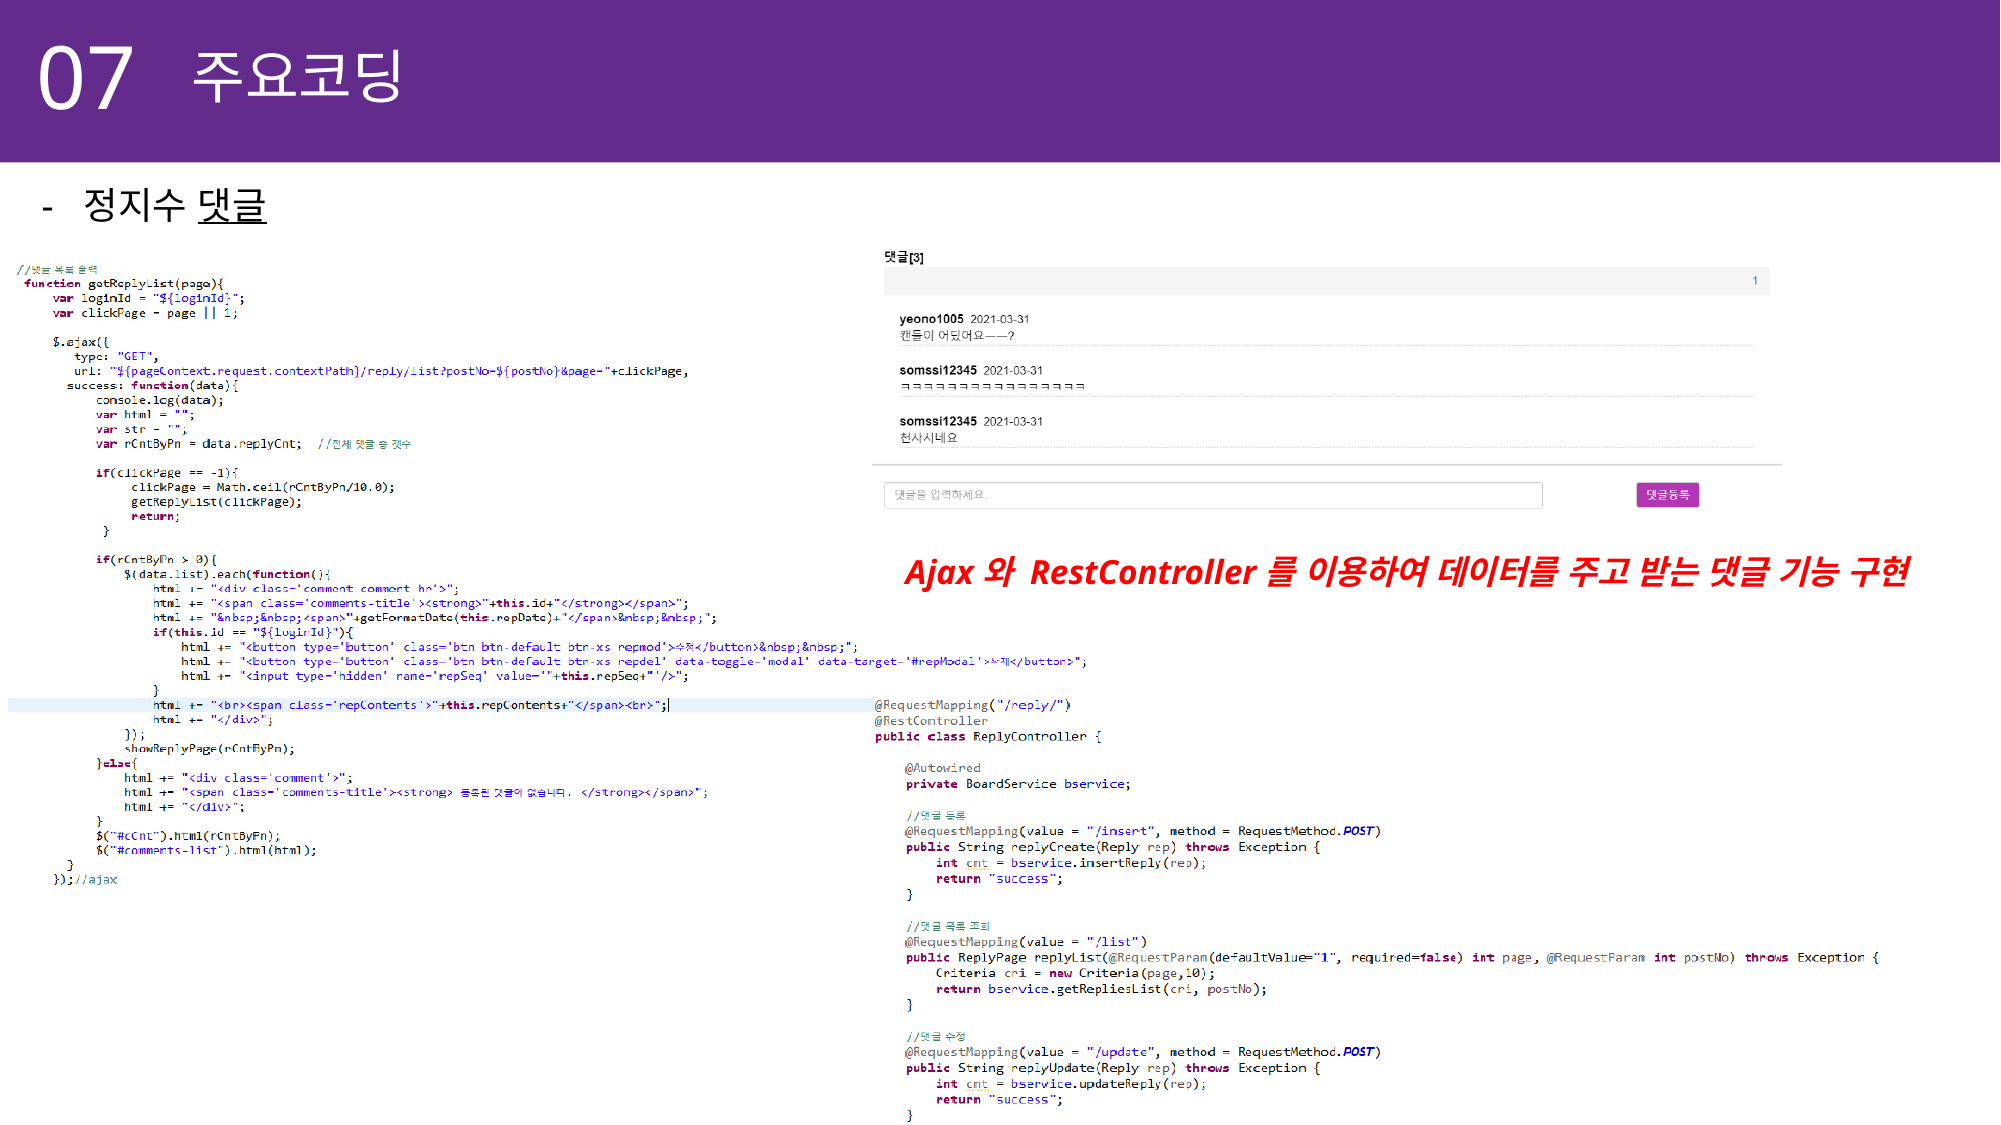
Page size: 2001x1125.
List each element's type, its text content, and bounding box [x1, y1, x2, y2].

picture [0, 240, 2000, 1125]
text_box 07 [21, 14, 152, 135]
text_box - 정지수 댓글 [26, 174, 1356, 235]
text_box 주요코딩 [176, 32, 437, 118]
text_box [0, 0, 2000, 163]
